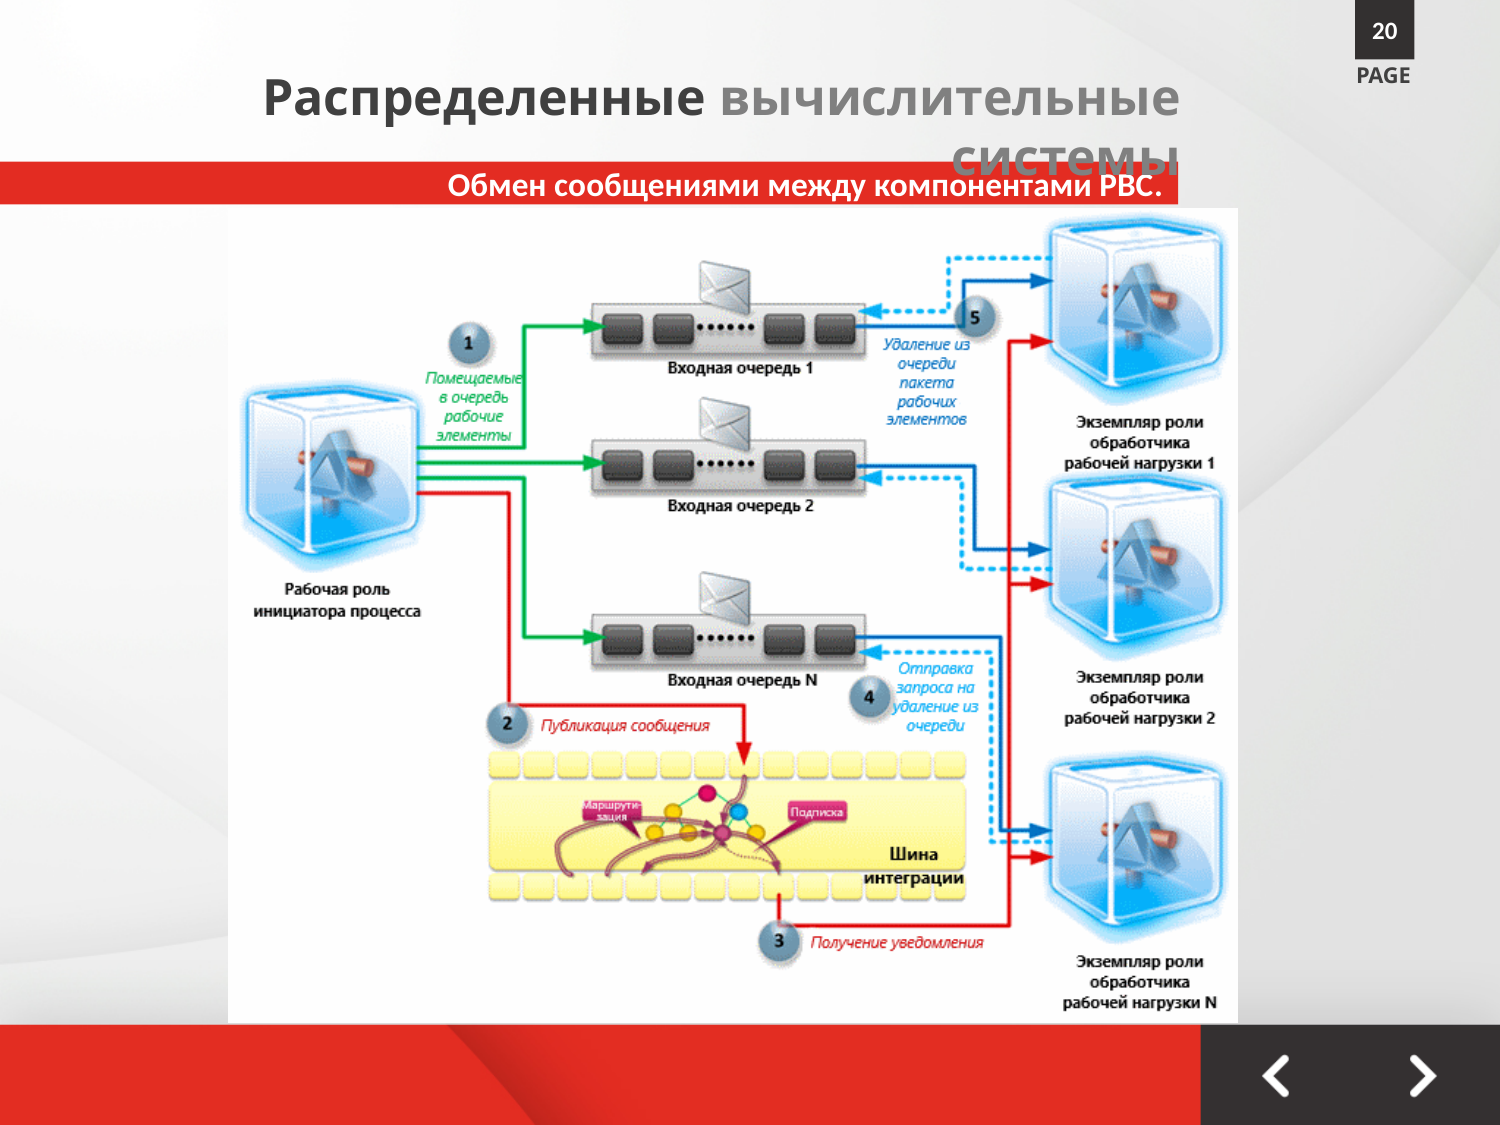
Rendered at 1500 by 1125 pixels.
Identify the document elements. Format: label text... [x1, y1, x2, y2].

text_box 20 [1353, 0, 1417, 61]
picture [0, 0, 1500, 1125]
text_box PAGE [1341, 54, 1426, 96]
subtitle Обмен сообщениями между компонентами РВС. [0, 161, 1179, 205]
text_box Распределенные вычислительные системы [22, 57, 1196, 193]
